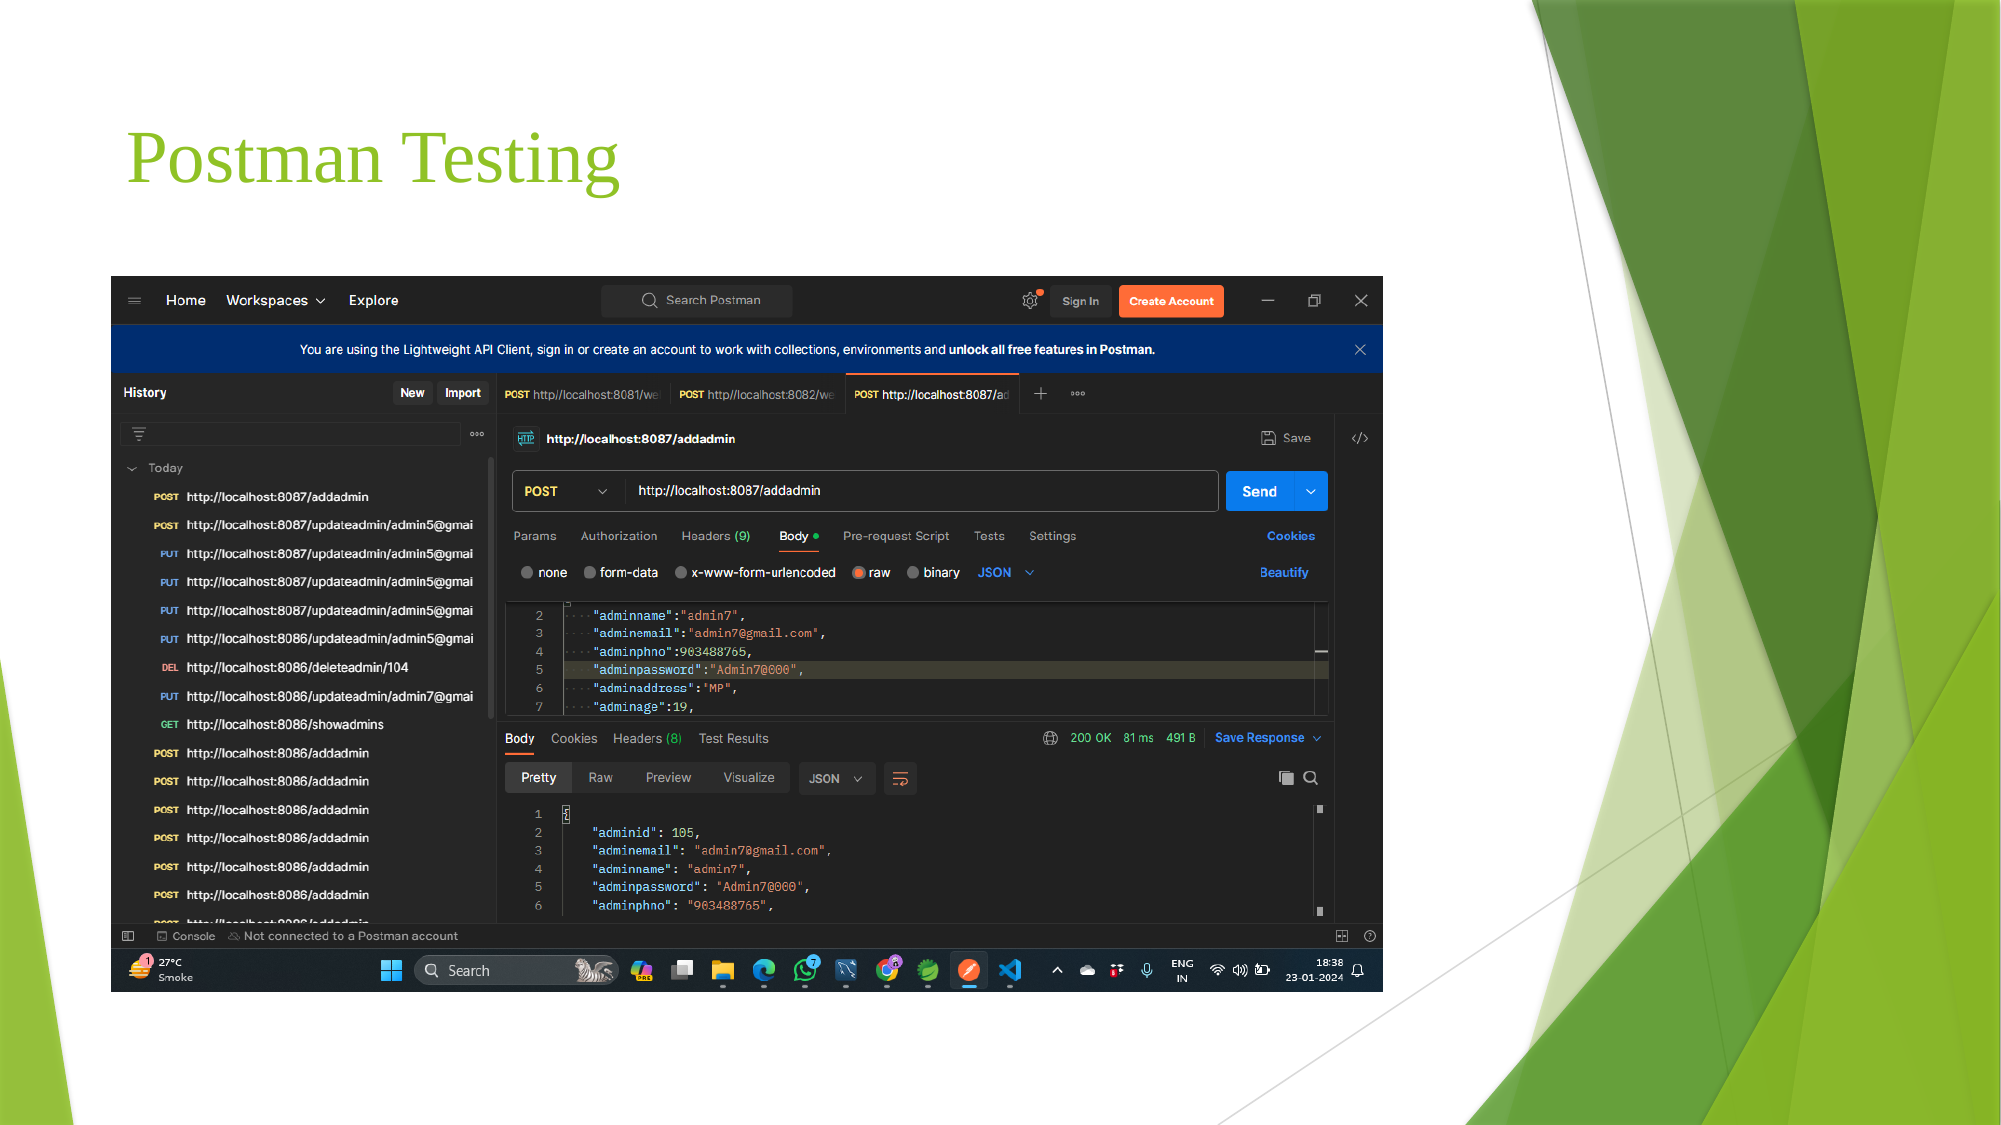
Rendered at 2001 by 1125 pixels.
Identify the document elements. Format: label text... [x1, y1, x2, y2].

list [110, 275, 1383, 992]
title Postman Testing [111, 99, 1522, 317]
